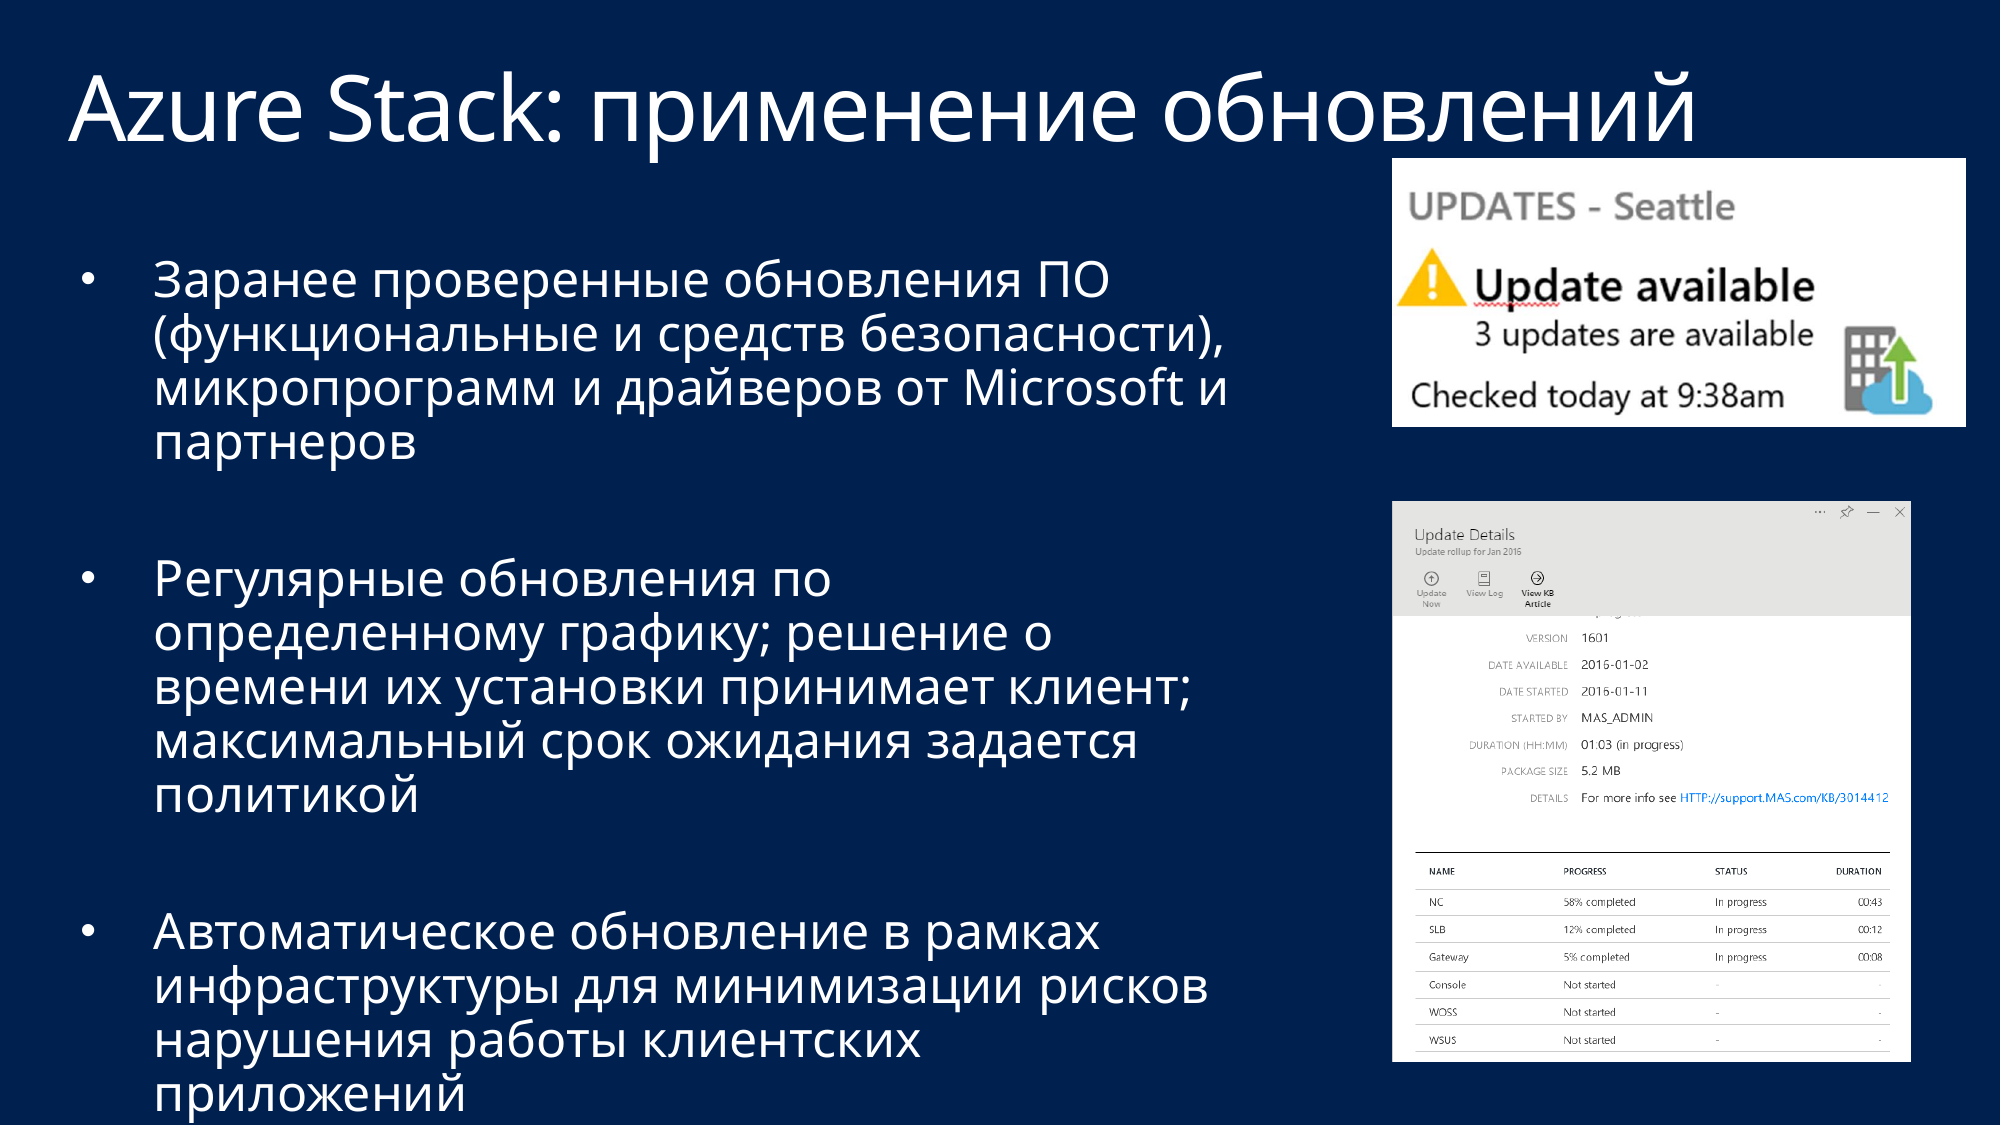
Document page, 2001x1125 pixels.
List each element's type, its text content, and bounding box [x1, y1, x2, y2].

picture [1392, 500, 1911, 1062]
picture [1392, 157, 1967, 427]
title Azure Stack: применение обновлений [44, 47, 1957, 196]
list Заранее проверенные обновления ПО (функциональные и средств безопасности), микропрограмм и драйверов от Microsoft и партнеров Регулярные обновления по определенному графику; решение о времени их установки принимает клиент; максимальный срок ожидания задается политикой Автоматическое обновление в рамках инфраструктуры для минимизации рисков нарушения работы клиентских приложений [56, 239, 1258, 1123]
